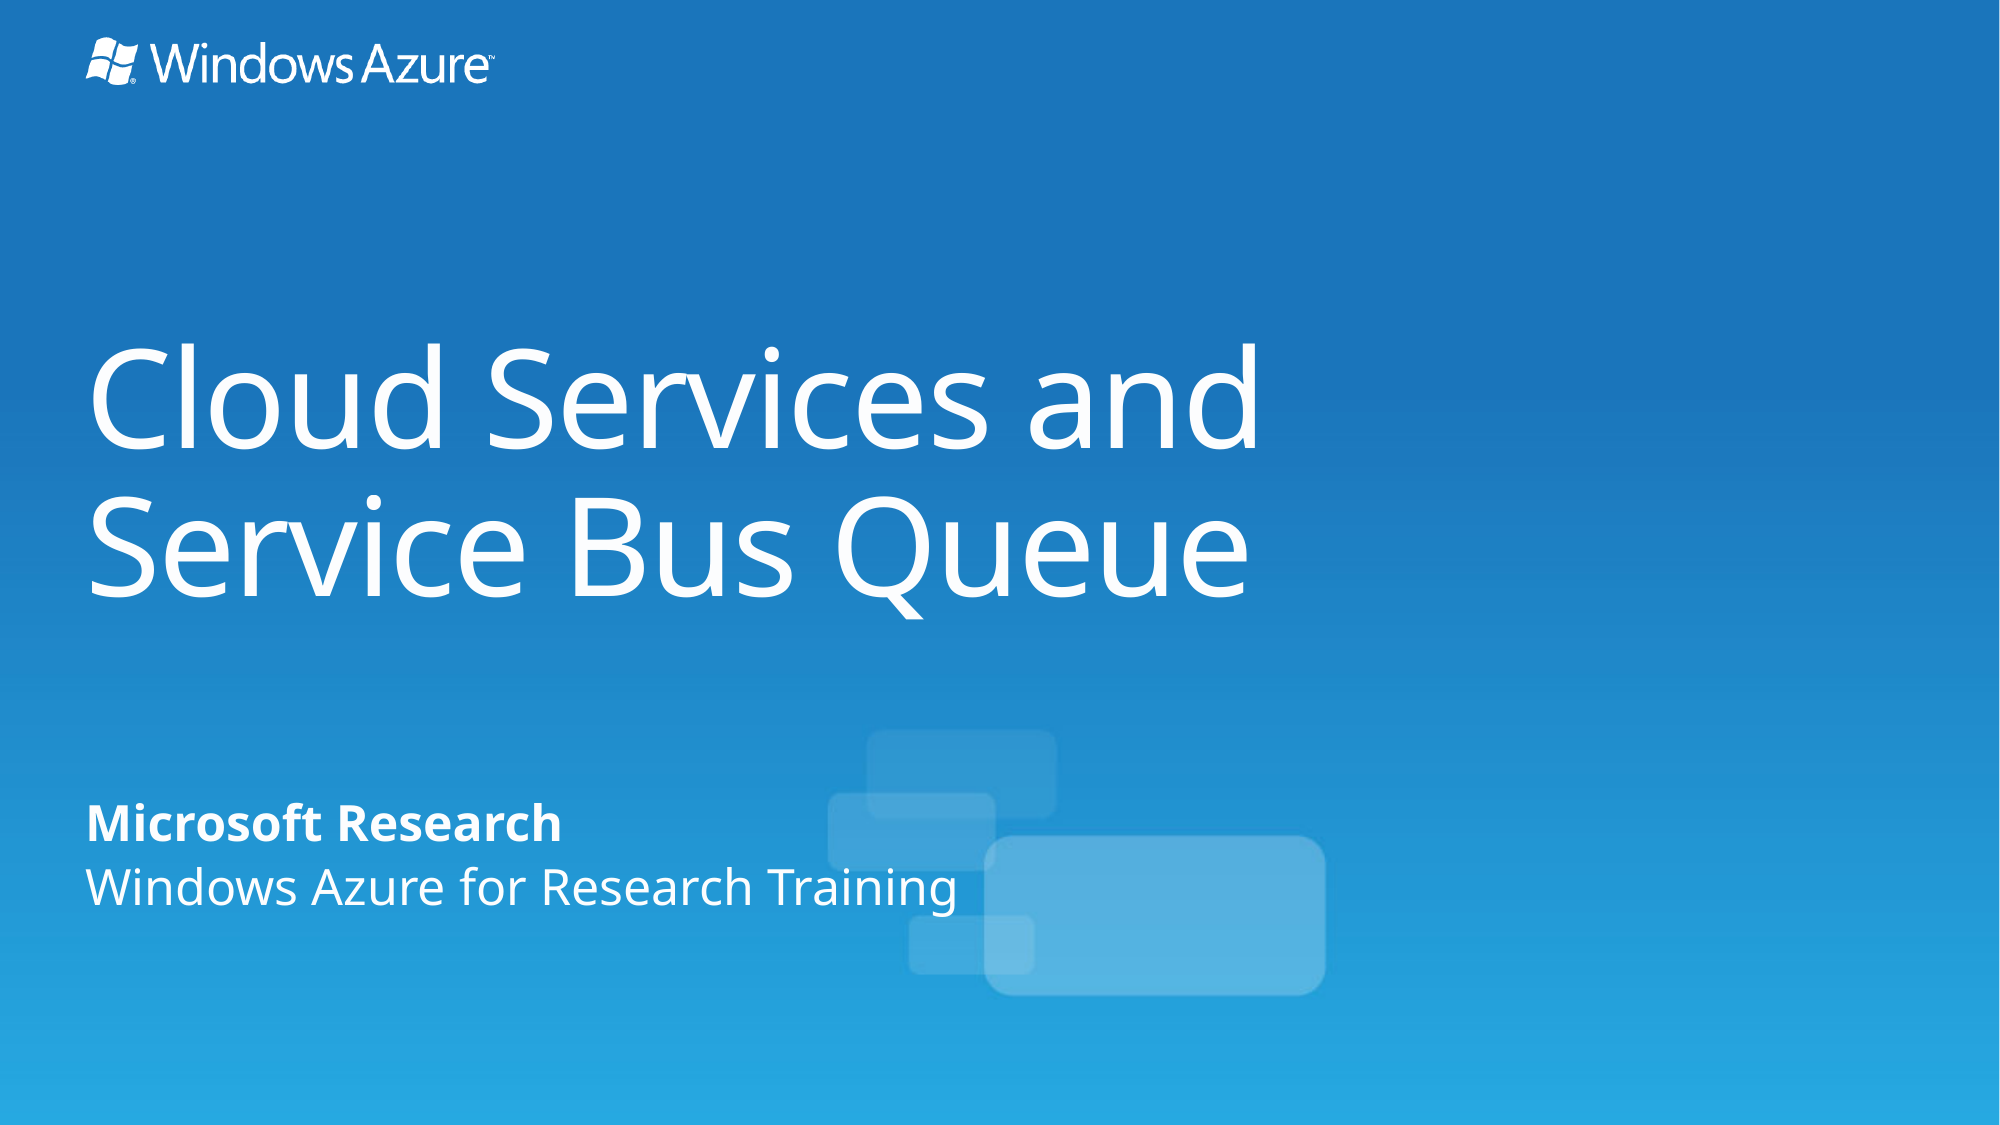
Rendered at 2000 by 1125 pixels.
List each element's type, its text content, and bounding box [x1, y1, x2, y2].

title Cloud Services and Service Bus Queue [85, 366, 1780, 590]
picture [0, 0, 2000, 1125]
list Microsoft Research Windows Azure for Research Training [85, 797, 1565, 919]
